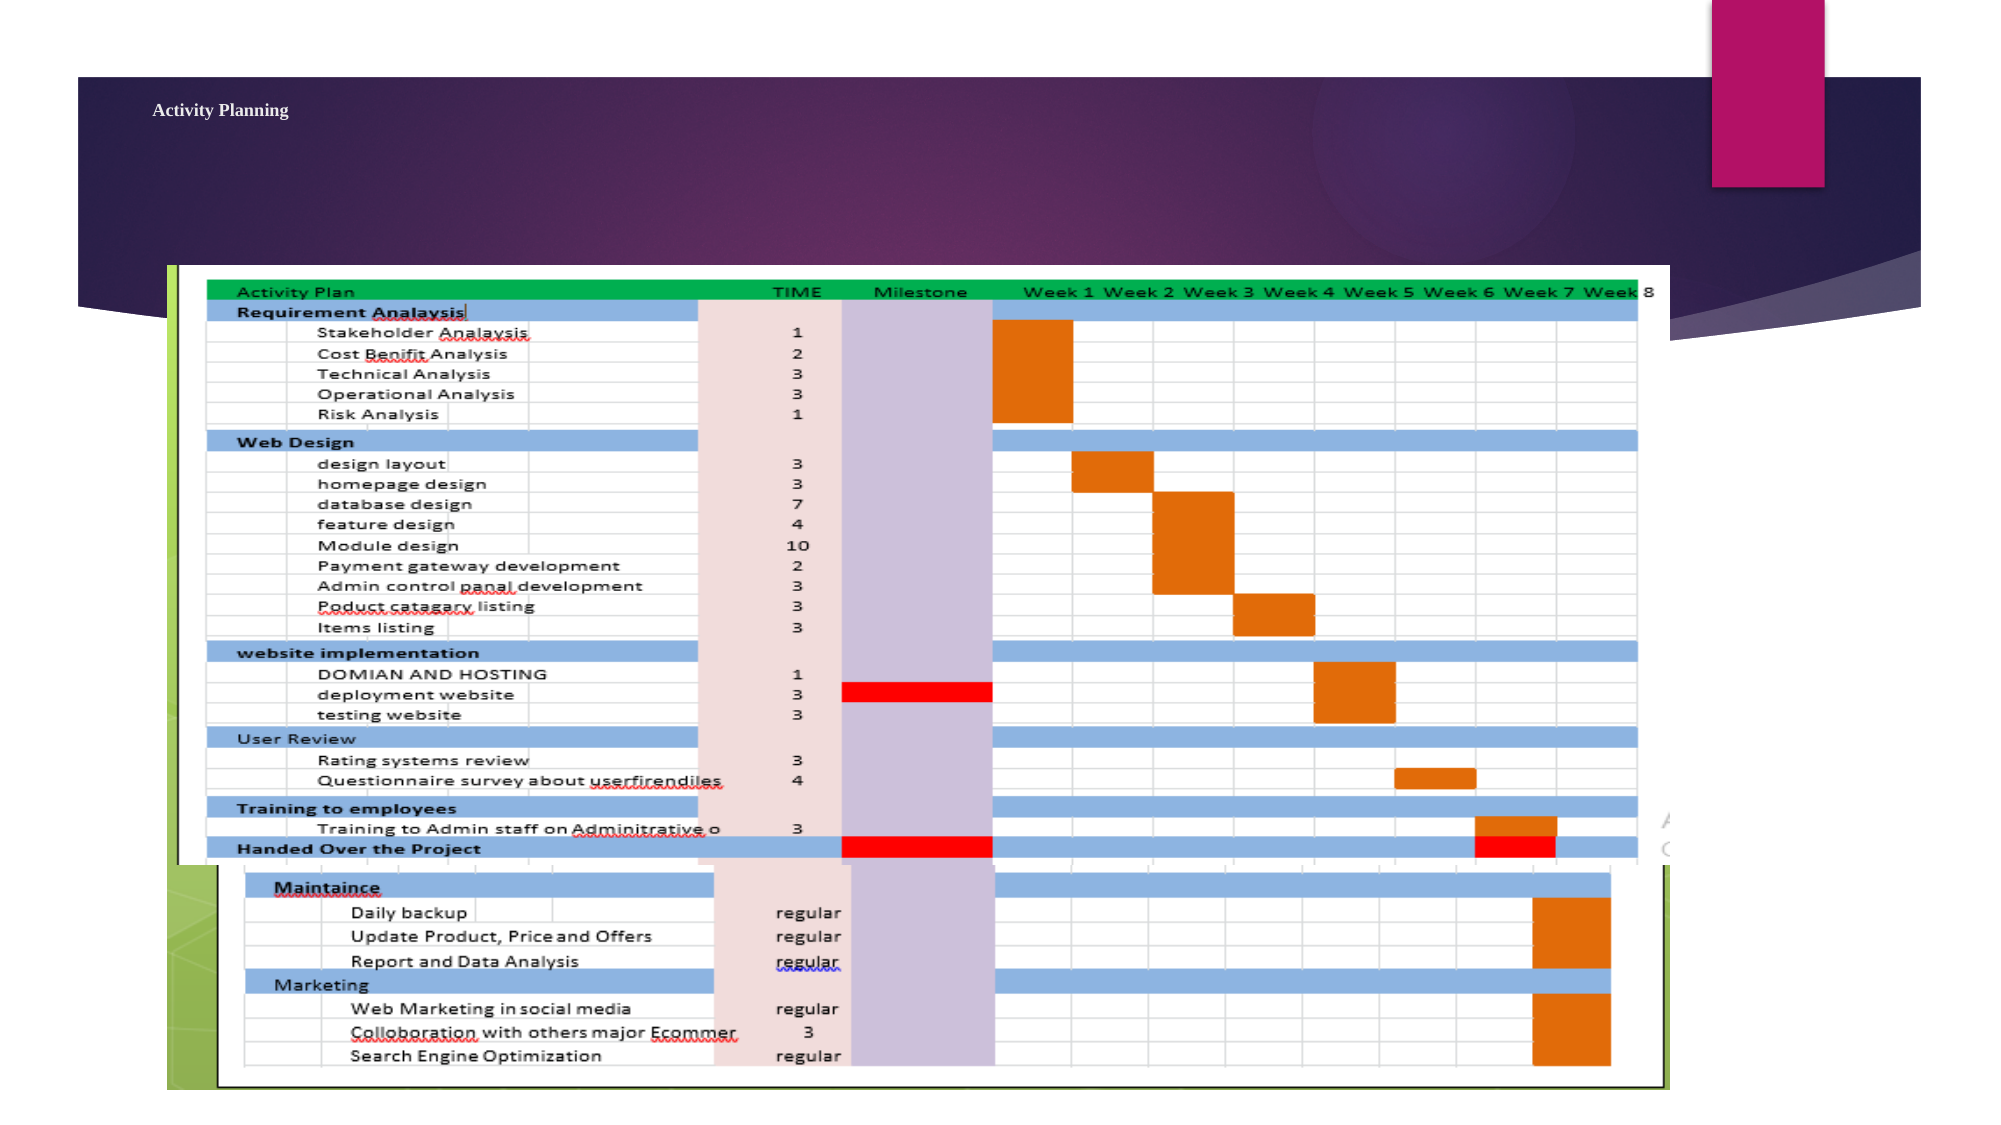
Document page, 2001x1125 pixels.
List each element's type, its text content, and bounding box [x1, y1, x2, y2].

title Activity Planning [137, 30, 1863, 148]
picture [167, 865, 1670, 1090]
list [167, 265, 1670, 864]
